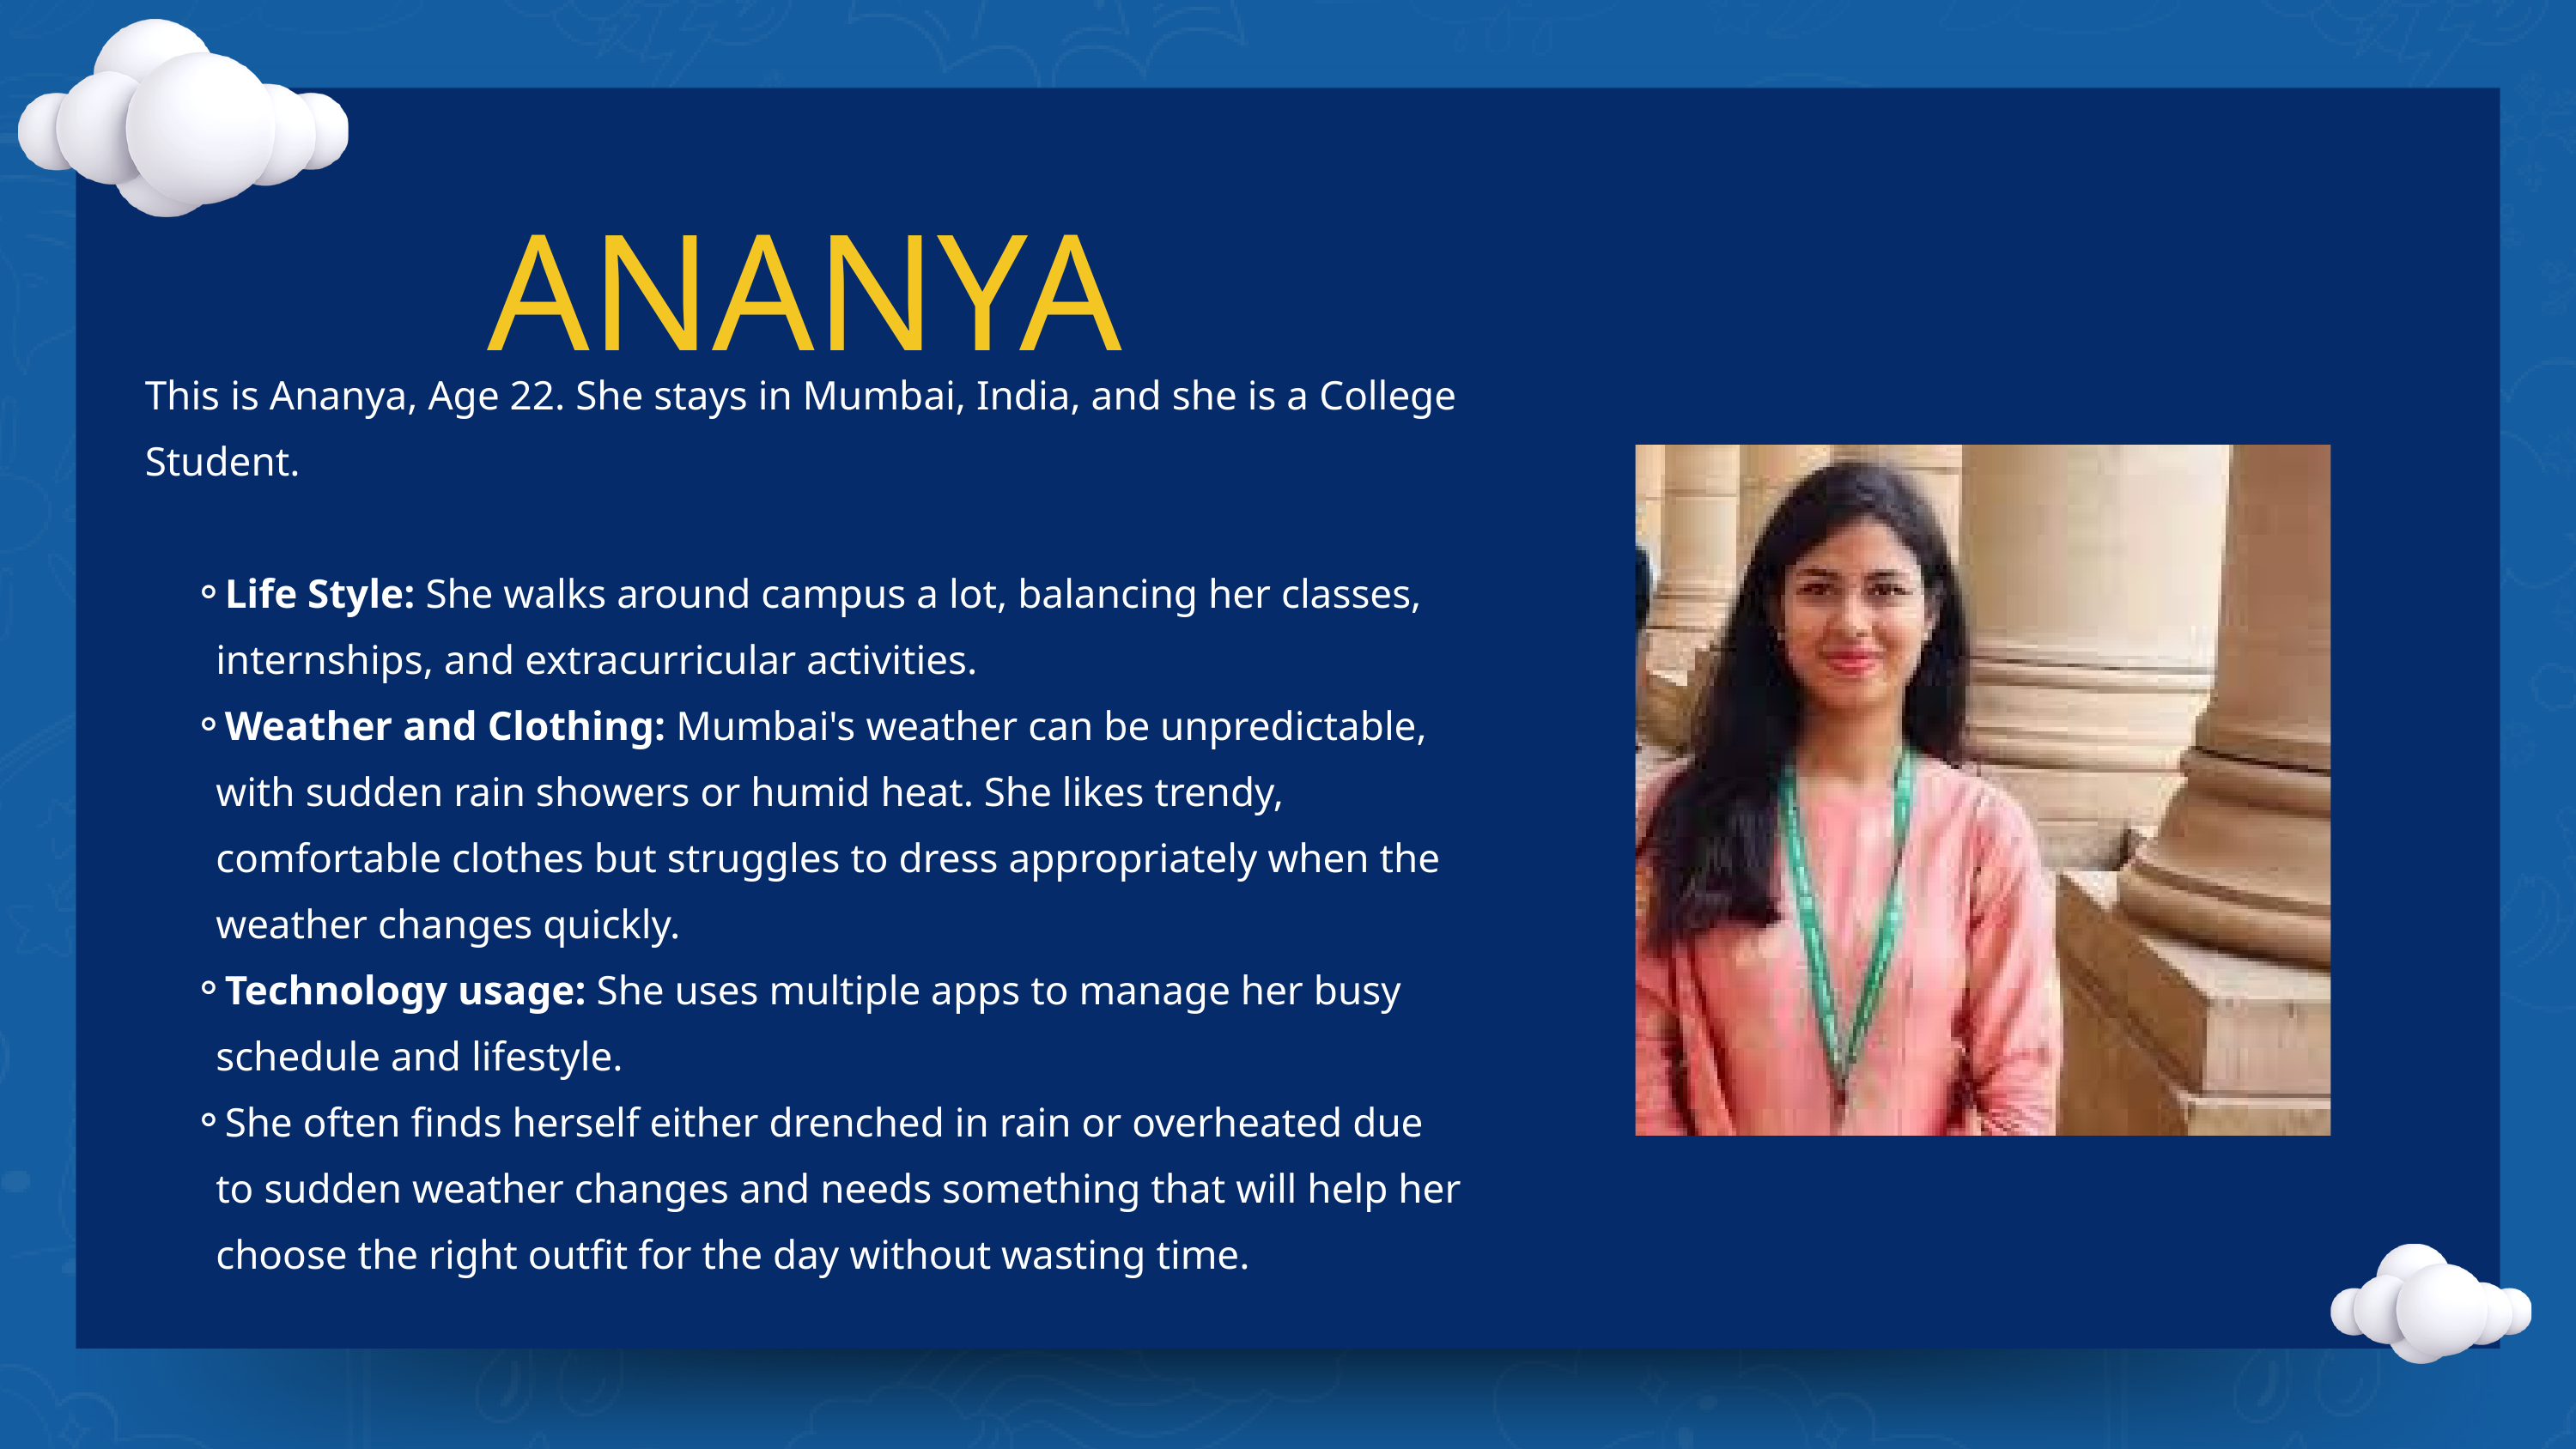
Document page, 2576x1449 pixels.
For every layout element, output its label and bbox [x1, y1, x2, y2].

text_box [1635, 445, 2331, 1137]
text_box [0, 0, 1400, 1449]
text_box [2330, 1243, 2532, 1364]
text_box [1405, 0, 2576, 1449]
text_box [17, 19, 349, 217]
text_box [76, 1338, 2500, 1449]
